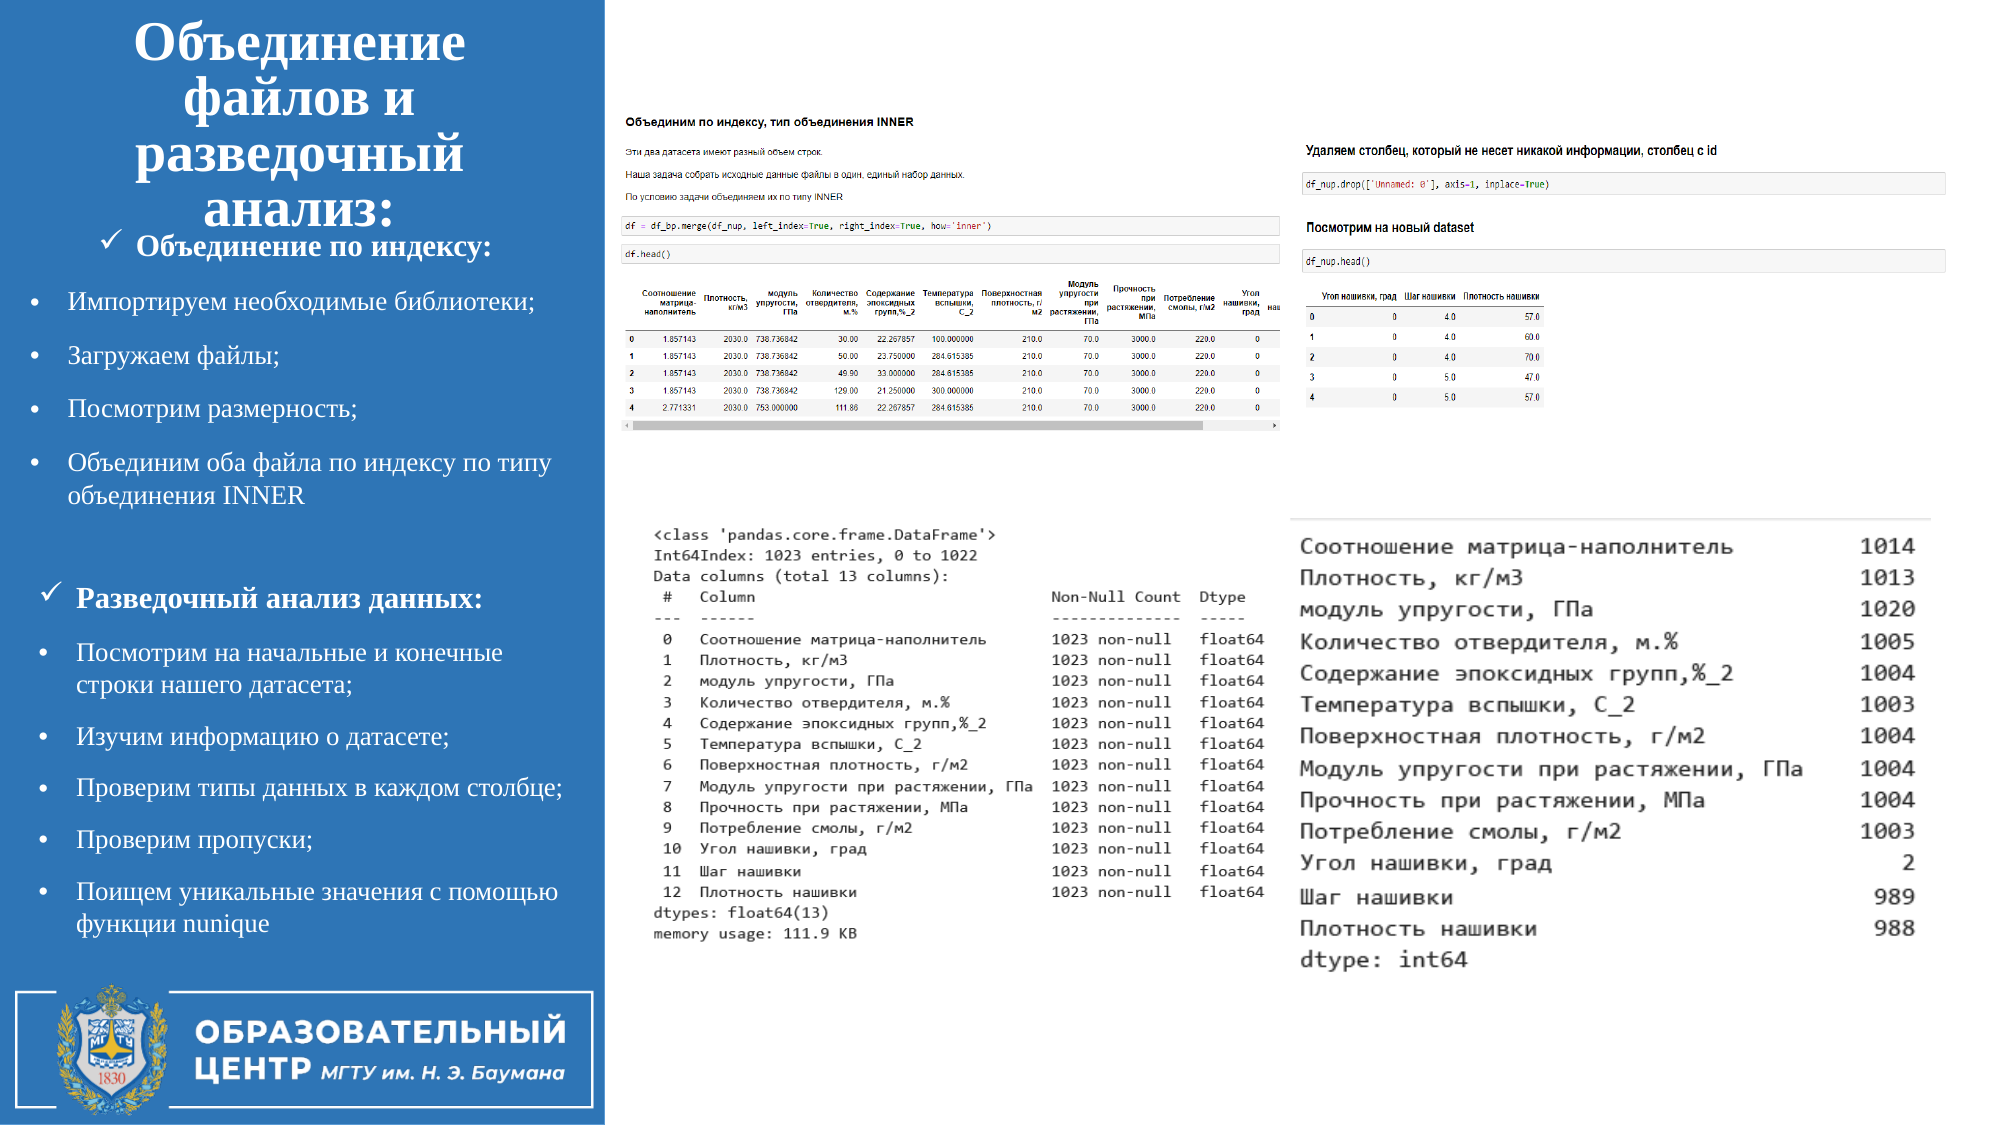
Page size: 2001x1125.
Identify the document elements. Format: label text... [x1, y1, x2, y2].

picture [642, 518, 1931, 983]
text_box Объединение файлов и разведочный анализ: [23, 8, 577, 205]
text_box Объединение по индексу: Импортируем необходимые библиотеки; Загружаем файлы; Посмотрим размерность; Объединим оба файла по индексу по типу объединения INNER [15, 205, 577, 587]
picture [620, 114, 1285, 434]
text_box [0, 0, 605, 1125]
picture [15, 983, 594, 1117]
text_box Разведочный анализ данных: Посмотрим на начальные и конечные строки нашего датасета; Изучим информацию о датасете; Проверим типы данных в каждом столбце; Проверим пропуски; Поищем уникальные значения с помощью функции nunique [23, 562, 585, 954]
picture [1300, 126, 1953, 421]
